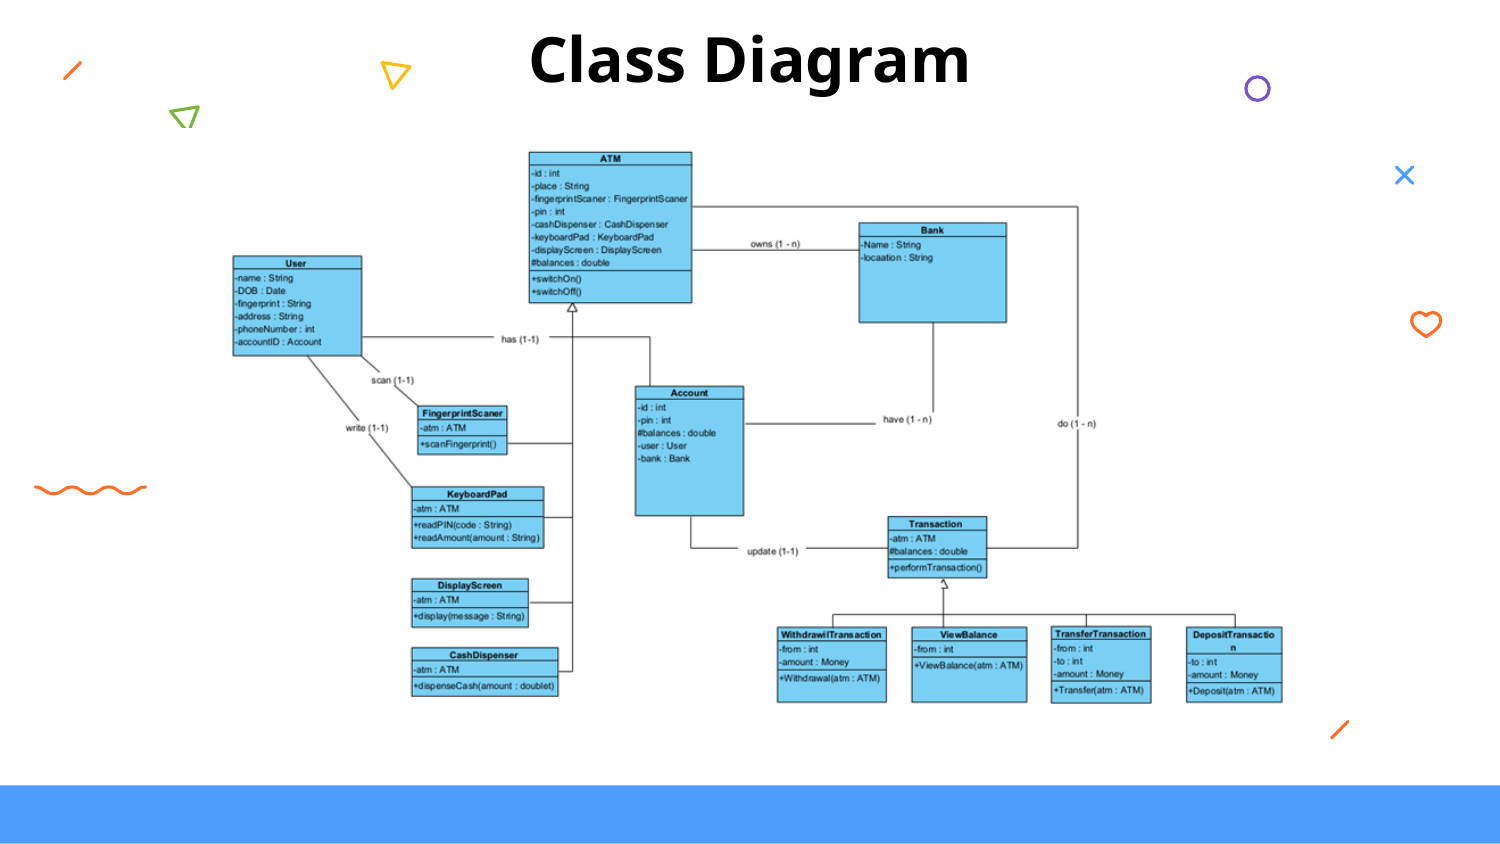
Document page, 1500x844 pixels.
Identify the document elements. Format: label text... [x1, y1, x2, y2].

picture [180, 127, 1319, 747]
title Class Diagram [118, 10, 1382, 105]
